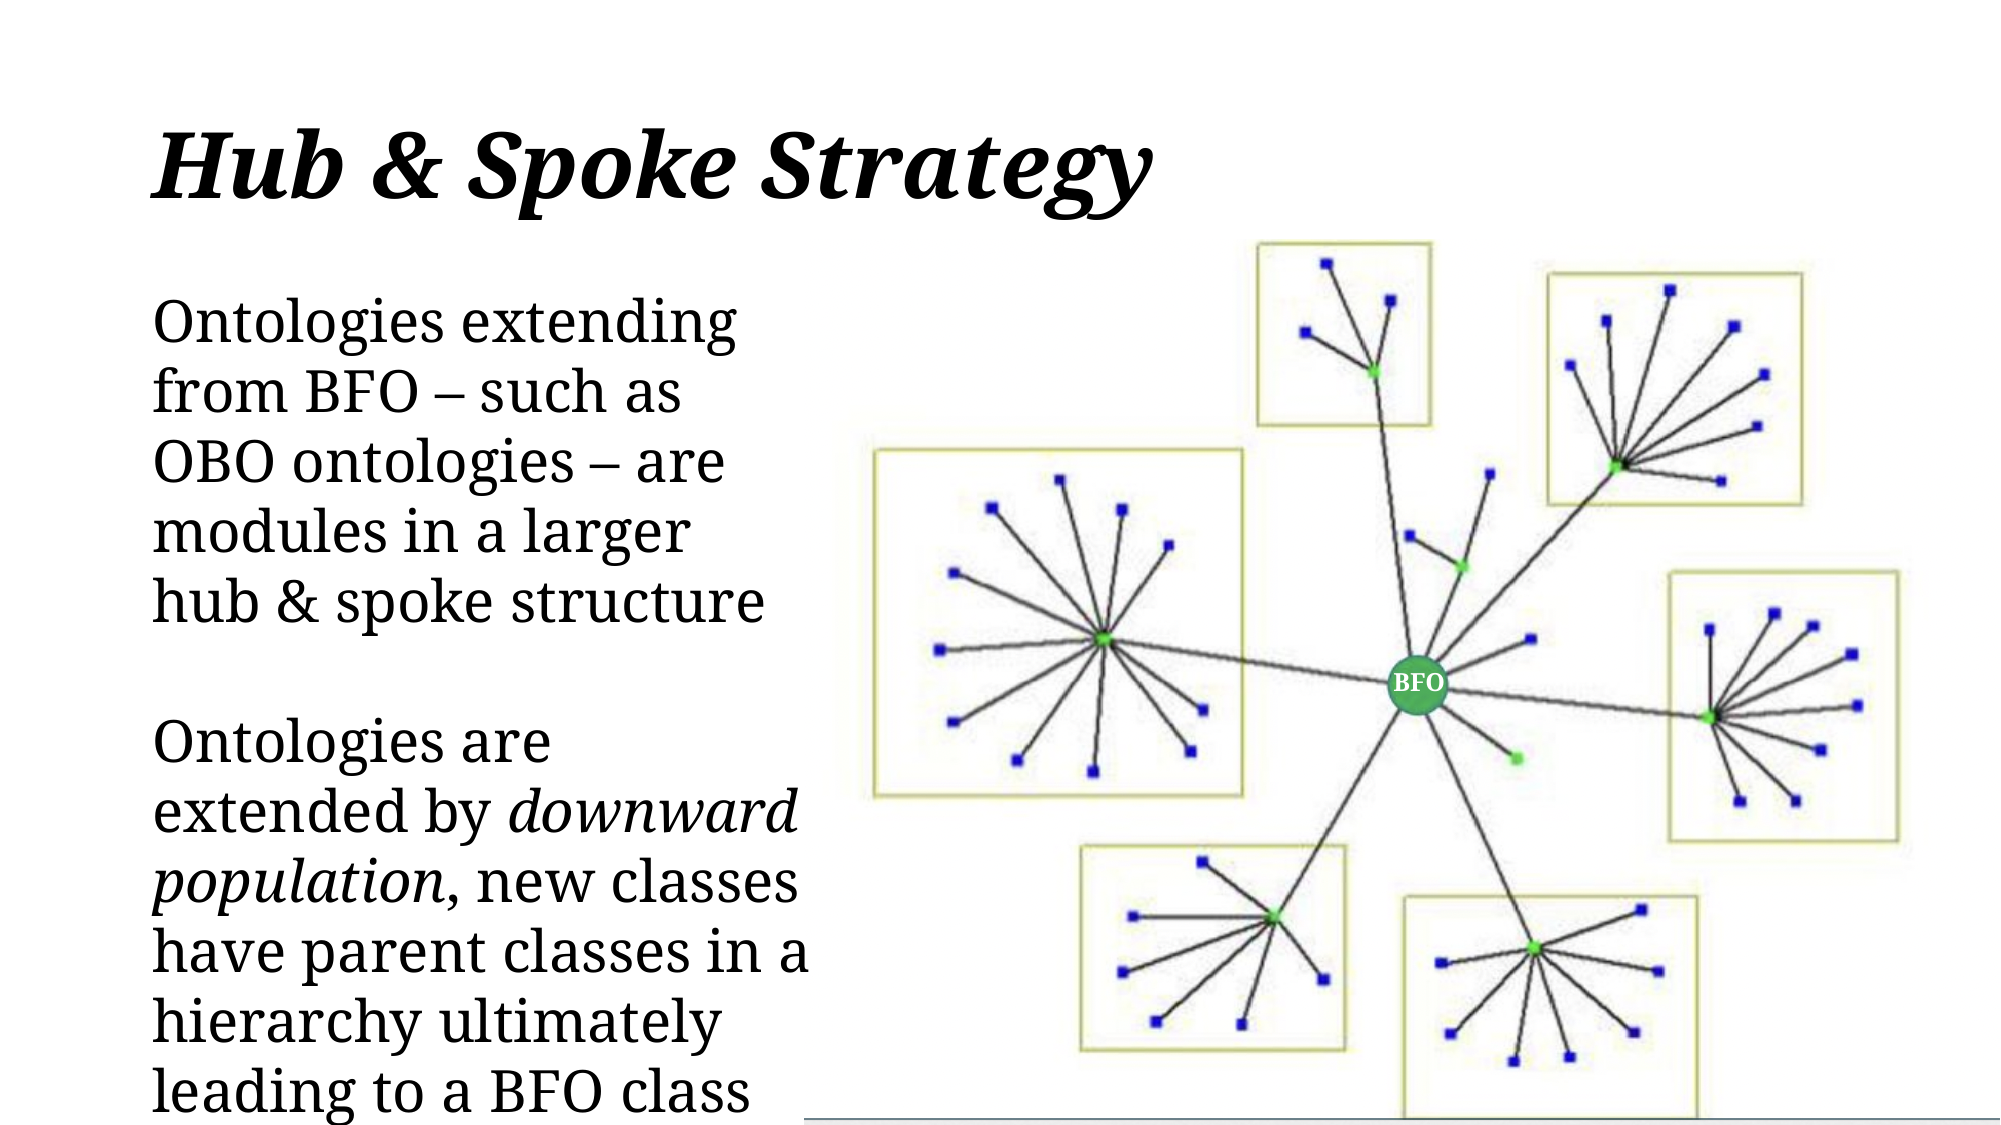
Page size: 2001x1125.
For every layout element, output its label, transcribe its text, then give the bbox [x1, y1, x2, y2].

text_box Ontologies extending from BFO – such as OBO ontologies – are modules in a larger hub & spoke structure Ontologies are extended by downward population, new classes have parent classes in a hierarchy ultimately leading to a BFO class [137, 277, 798, 1125]
title Hub & Spoke Strategy [137, 59, 1863, 277]
picture [804, 238, 2000, 1125]
